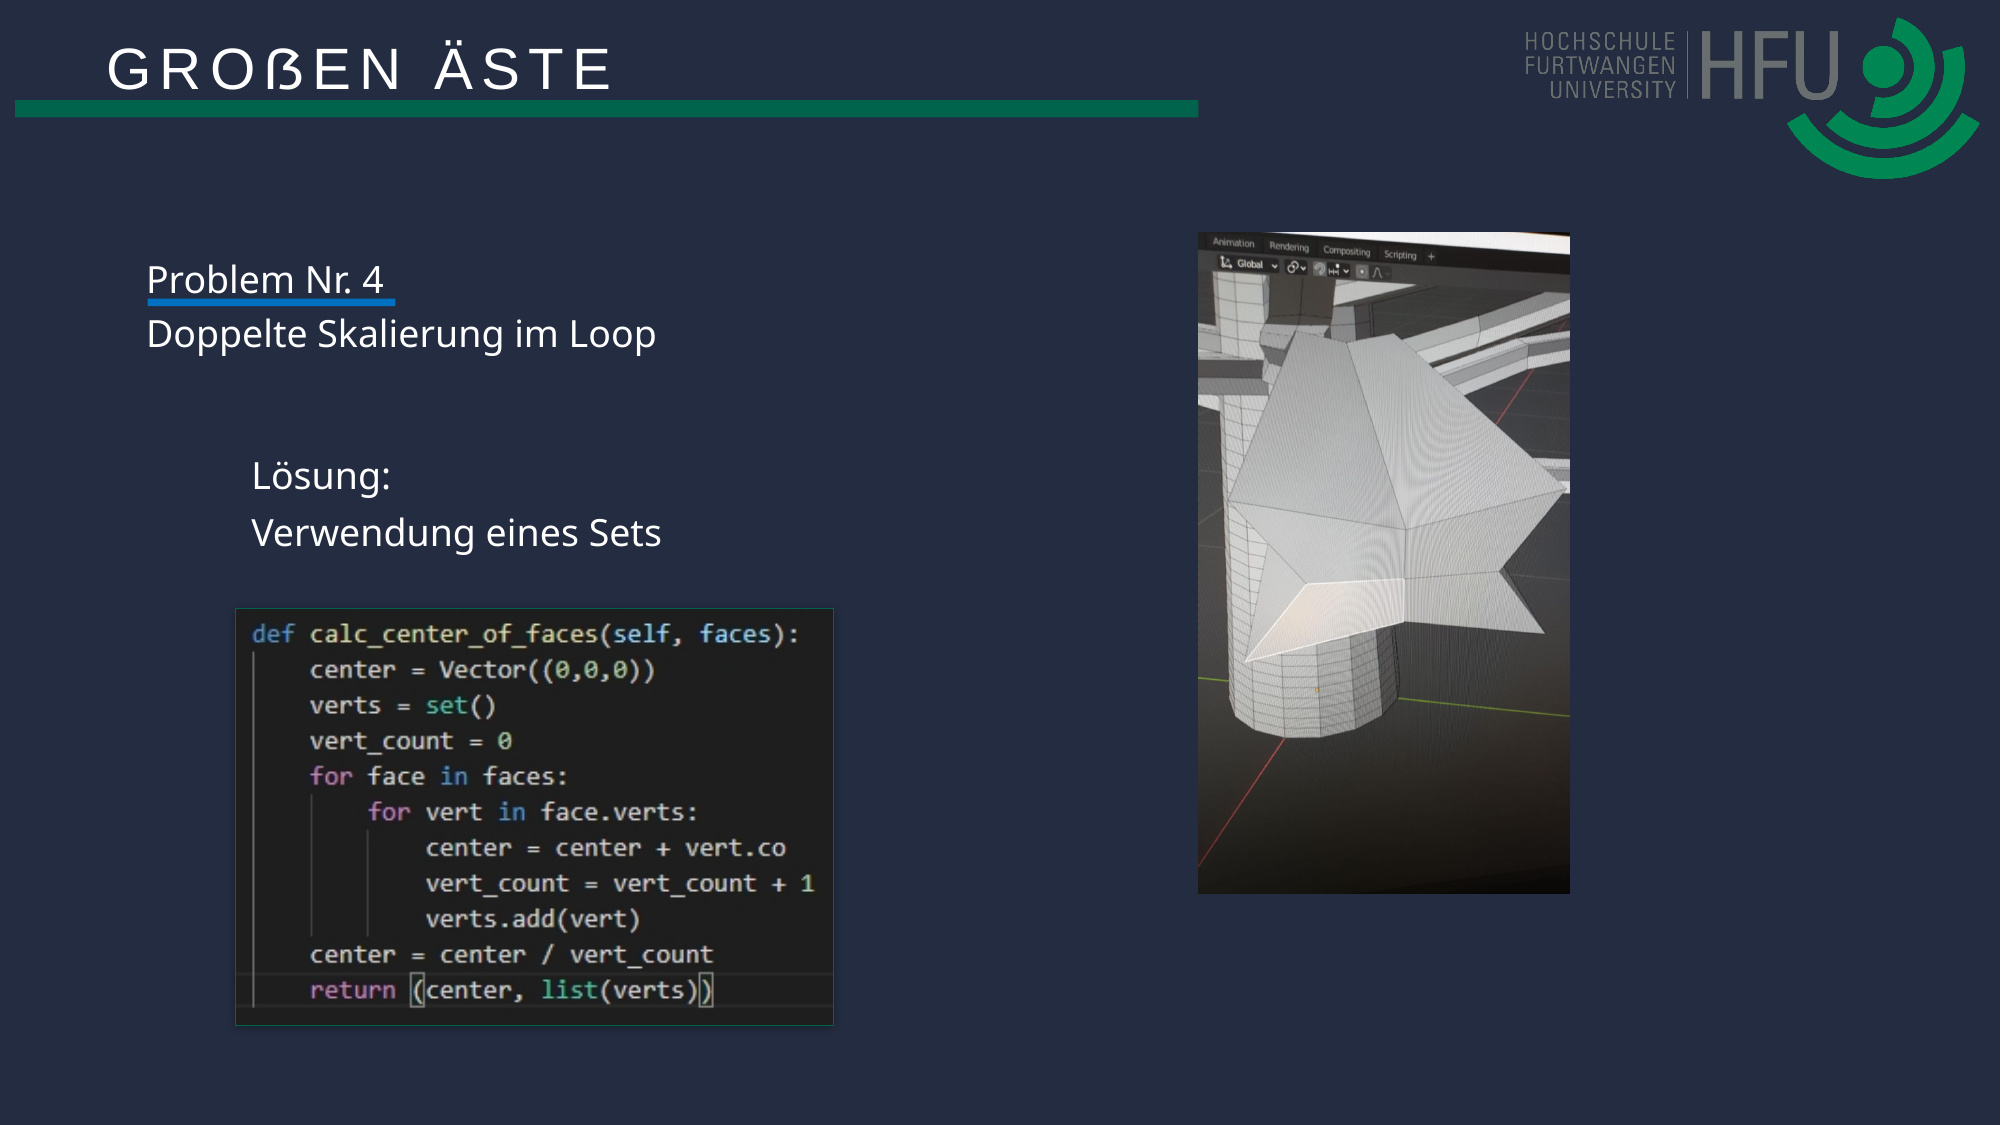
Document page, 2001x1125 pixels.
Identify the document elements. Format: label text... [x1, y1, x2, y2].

picture [1521, 12, 1986, 184]
text_box Lösung: [236, 444, 410, 501]
text_box Doppelte Skalierung im Loop [131, 302, 867, 363]
text_box [147, 298, 396, 307]
picture [235, 608, 834, 1025]
text_box Problem Nr. 4 [131, 248, 564, 302]
text_box Großen Äste [106, 0, 1450, 133]
picture [1198, 232, 1571, 894]
text_box Verwendung eines Sets [236, 501, 1000, 562]
text_box [14, 99, 1199, 118]
